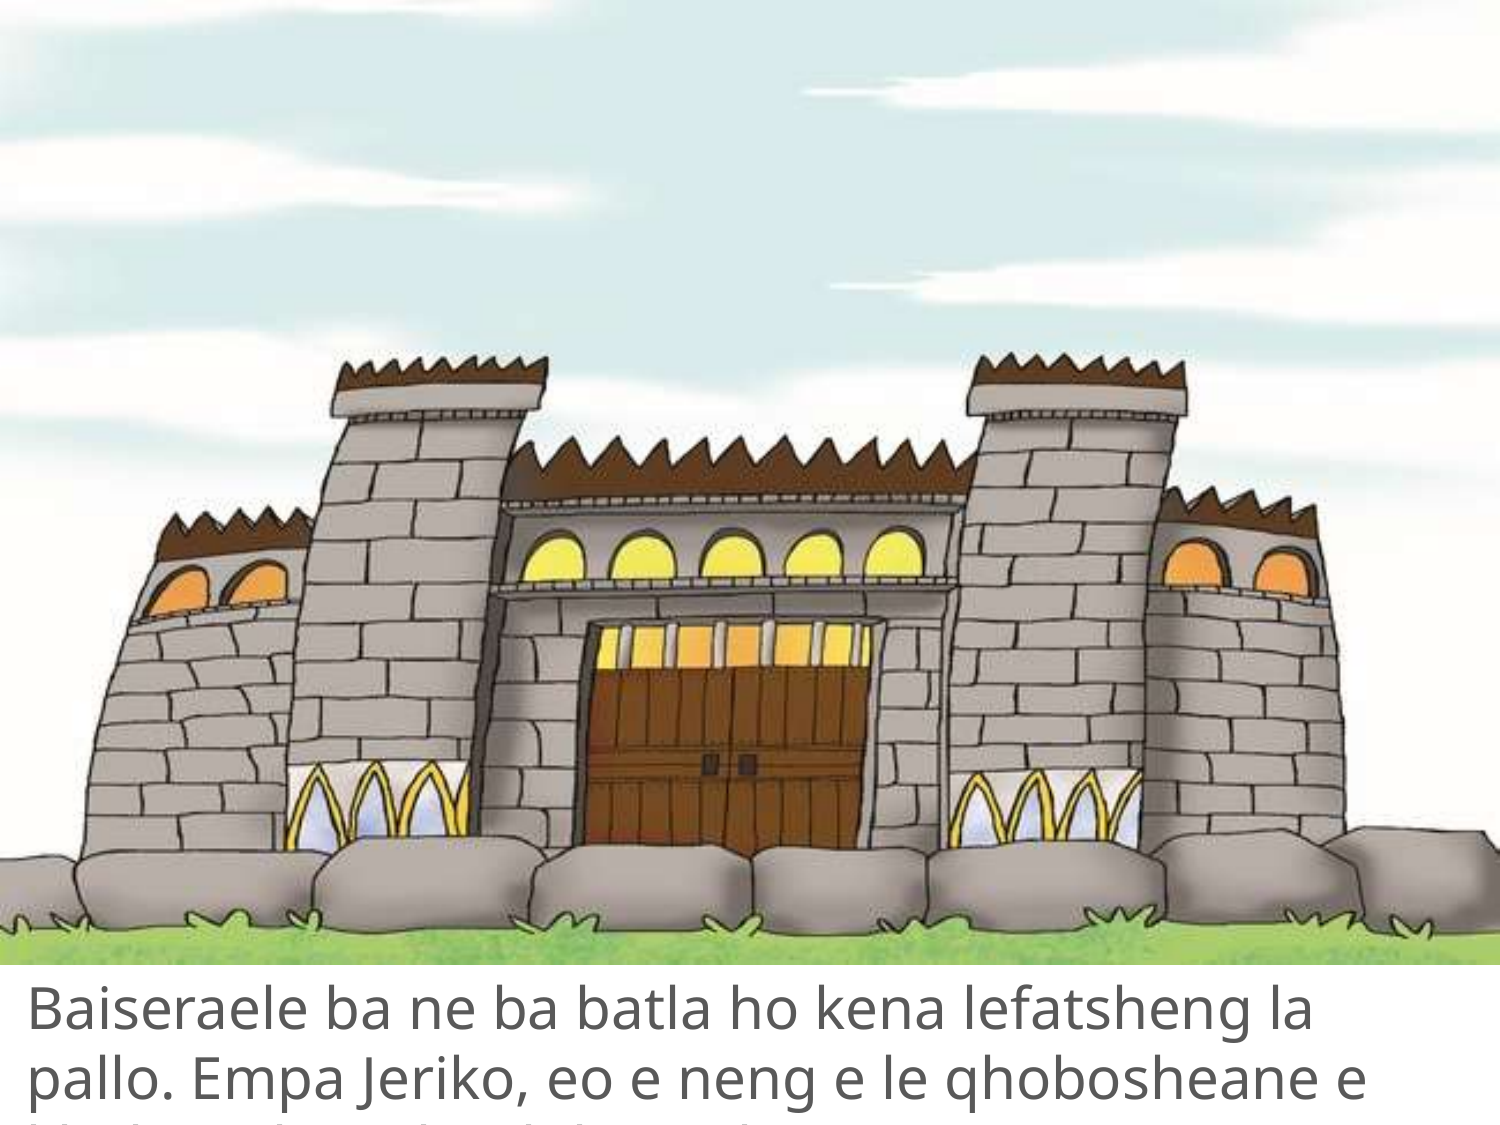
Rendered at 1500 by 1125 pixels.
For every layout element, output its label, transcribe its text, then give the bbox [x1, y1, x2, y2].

text_box Baiseraele ba ne ba batla ho kena lefatsheng la pallo. Empa Jeriko, eo e neng e le qhobosheane e khōlō, e ile ea ba thiba tsela. [11, 973, 1483, 1125]
picture [0, 0, 1500, 965]
